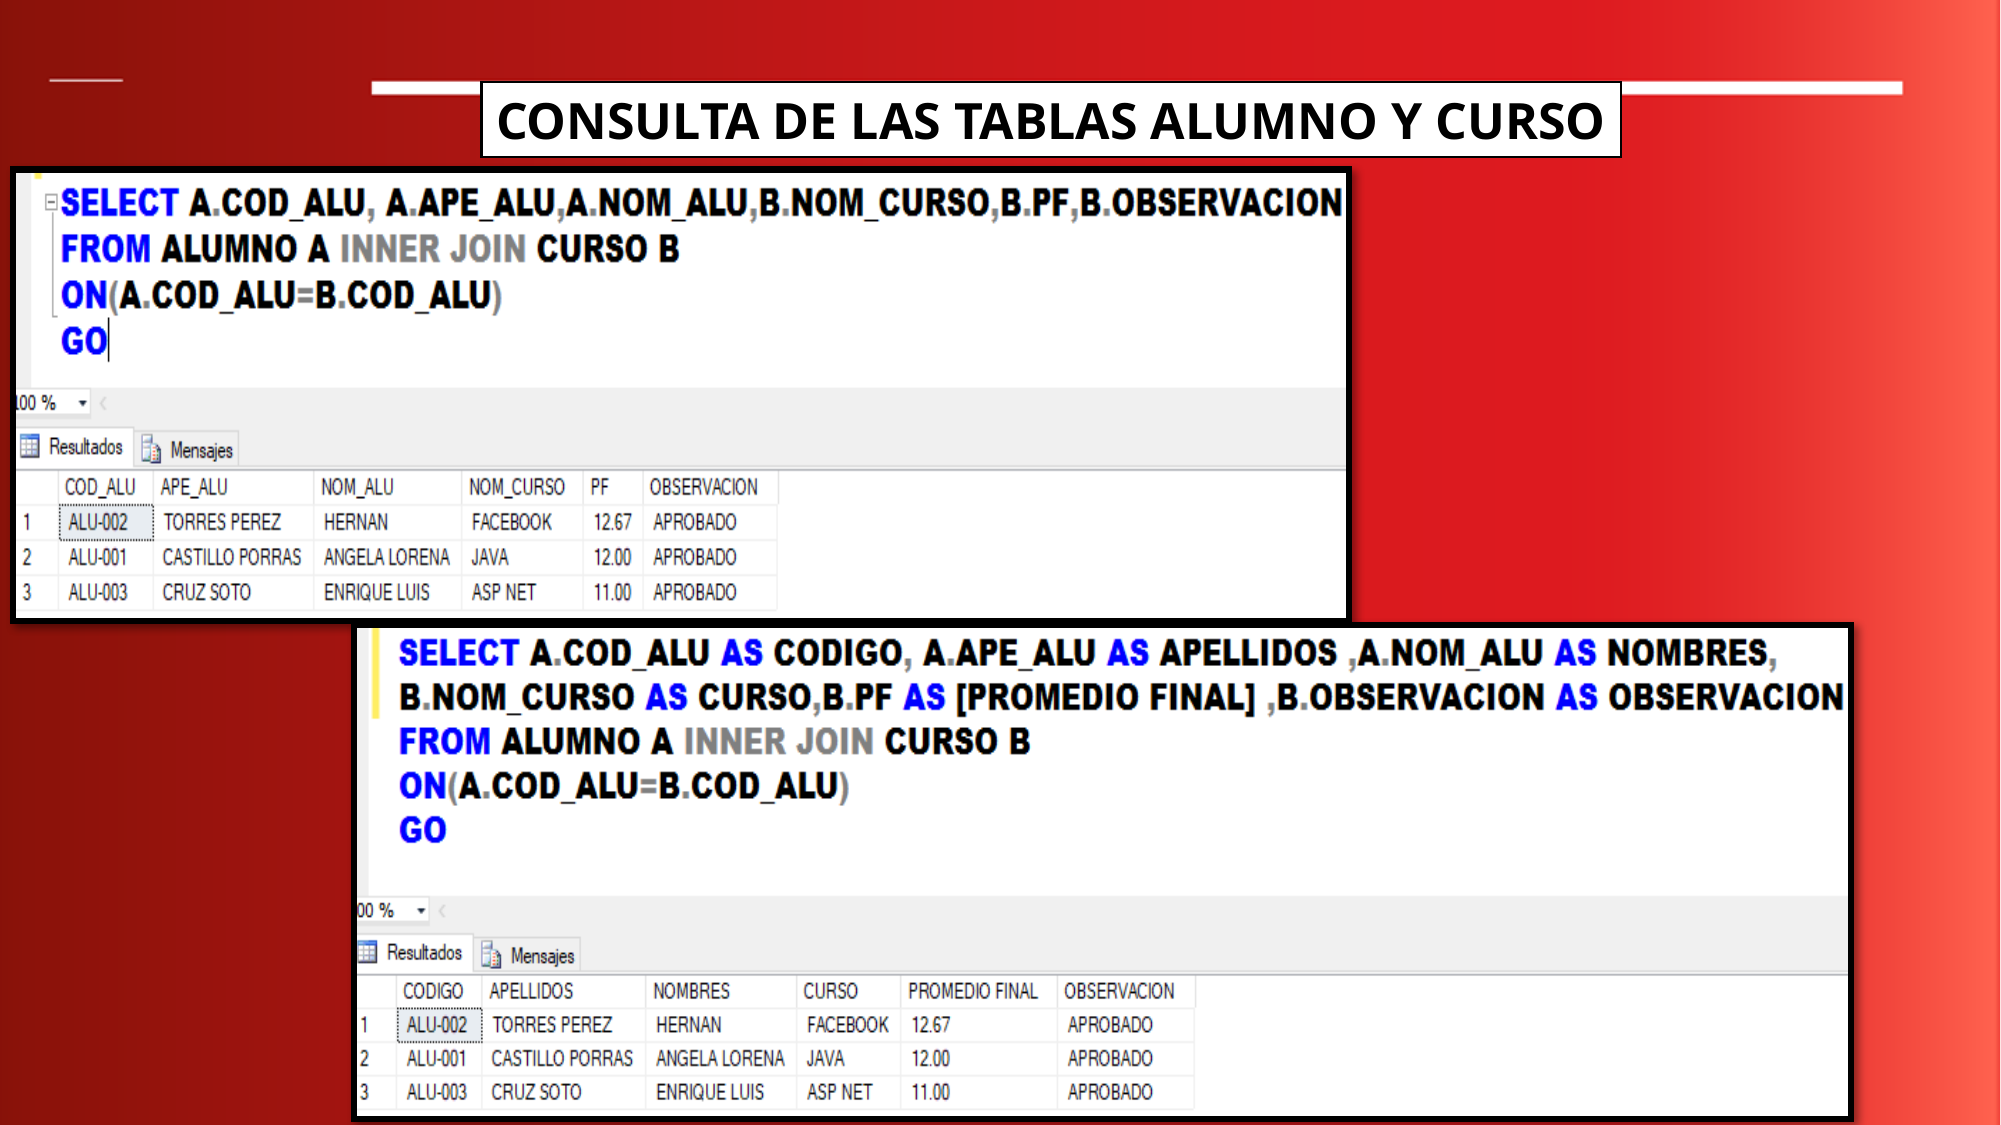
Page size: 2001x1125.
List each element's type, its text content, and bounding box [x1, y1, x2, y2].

text_box CONSULTA DE LAS TABLAS ALUMNO Y CURSO [480, 81, 1622, 158]
picture [0, 0, 2001, 1125]
